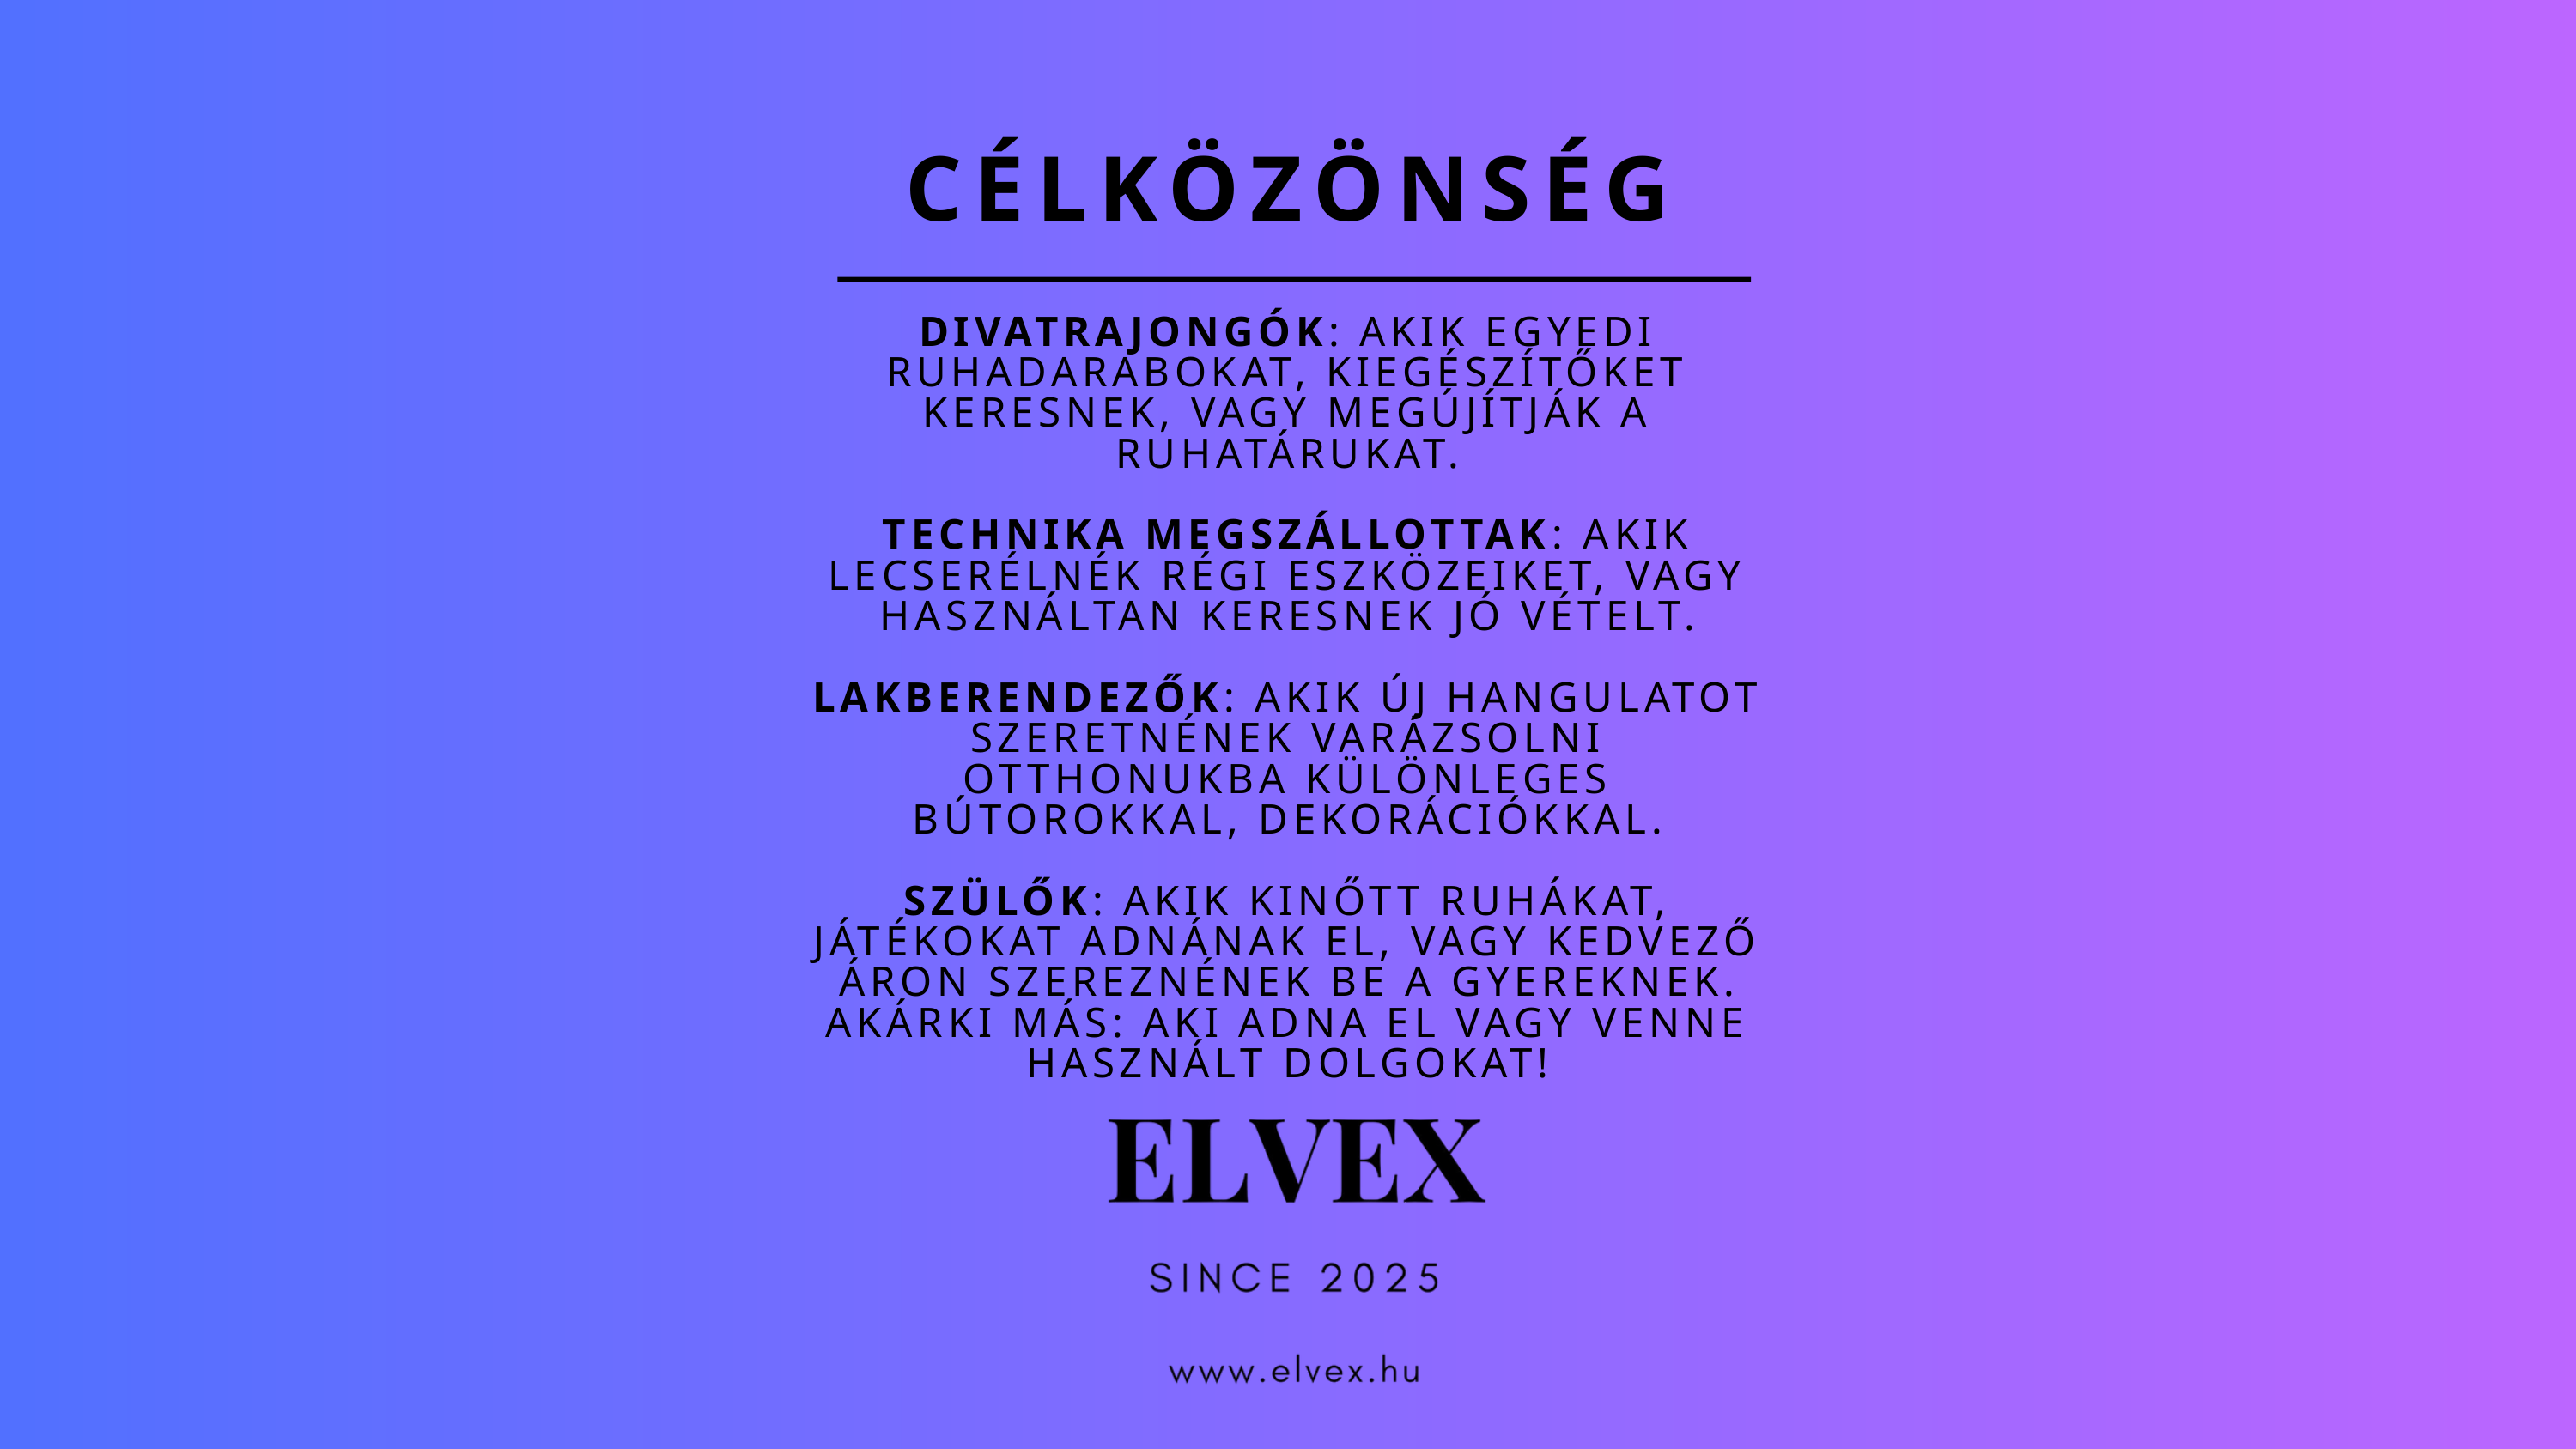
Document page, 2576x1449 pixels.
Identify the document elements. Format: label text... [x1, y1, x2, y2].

text_box [1091, 1043, 1498, 1449]
text_box DIVATRAJONGÓK: AKIK EGYEDI RUHADARABOKAT, KIEGÉSZÍTŐKET KERESNEK, VAGY MEGÚJÍTJÁK A RUHATÁRUKAT. TECHNIKA MEGSZÁLLOTTAK: AKIK LECSERÉLNÉK RÉGI ESZKÖZEIKET, VAGY HASZNÁLTAN KERESNEK JÓ VÉTELT. LAKBERENDEZŐK: AKIK ÚJ HANGULATOT SZERETNÉNEK VARÁZSOLNI OTTHONUKBA KÜLÖNLEGES BÚTOROKKAL, DEKORÁCIÓKKAL. SZÜLŐK: AKIK KINŐTT RUHÁKAT, JÁTÉKOKAT ADNÁNAK EL, VAGY KEDVEZŐ ÁRON SZEREZNÉNEK BE A GYEREKNEK. AKÁRKI MÁS: AKI ADNA EL VAGY VENNE HASZNÁLT DOLGOKAT! [799, 313, 1777, 1087]
text_box CÉLKÖZÖNSÉG [618, 149, 1958, 329]
